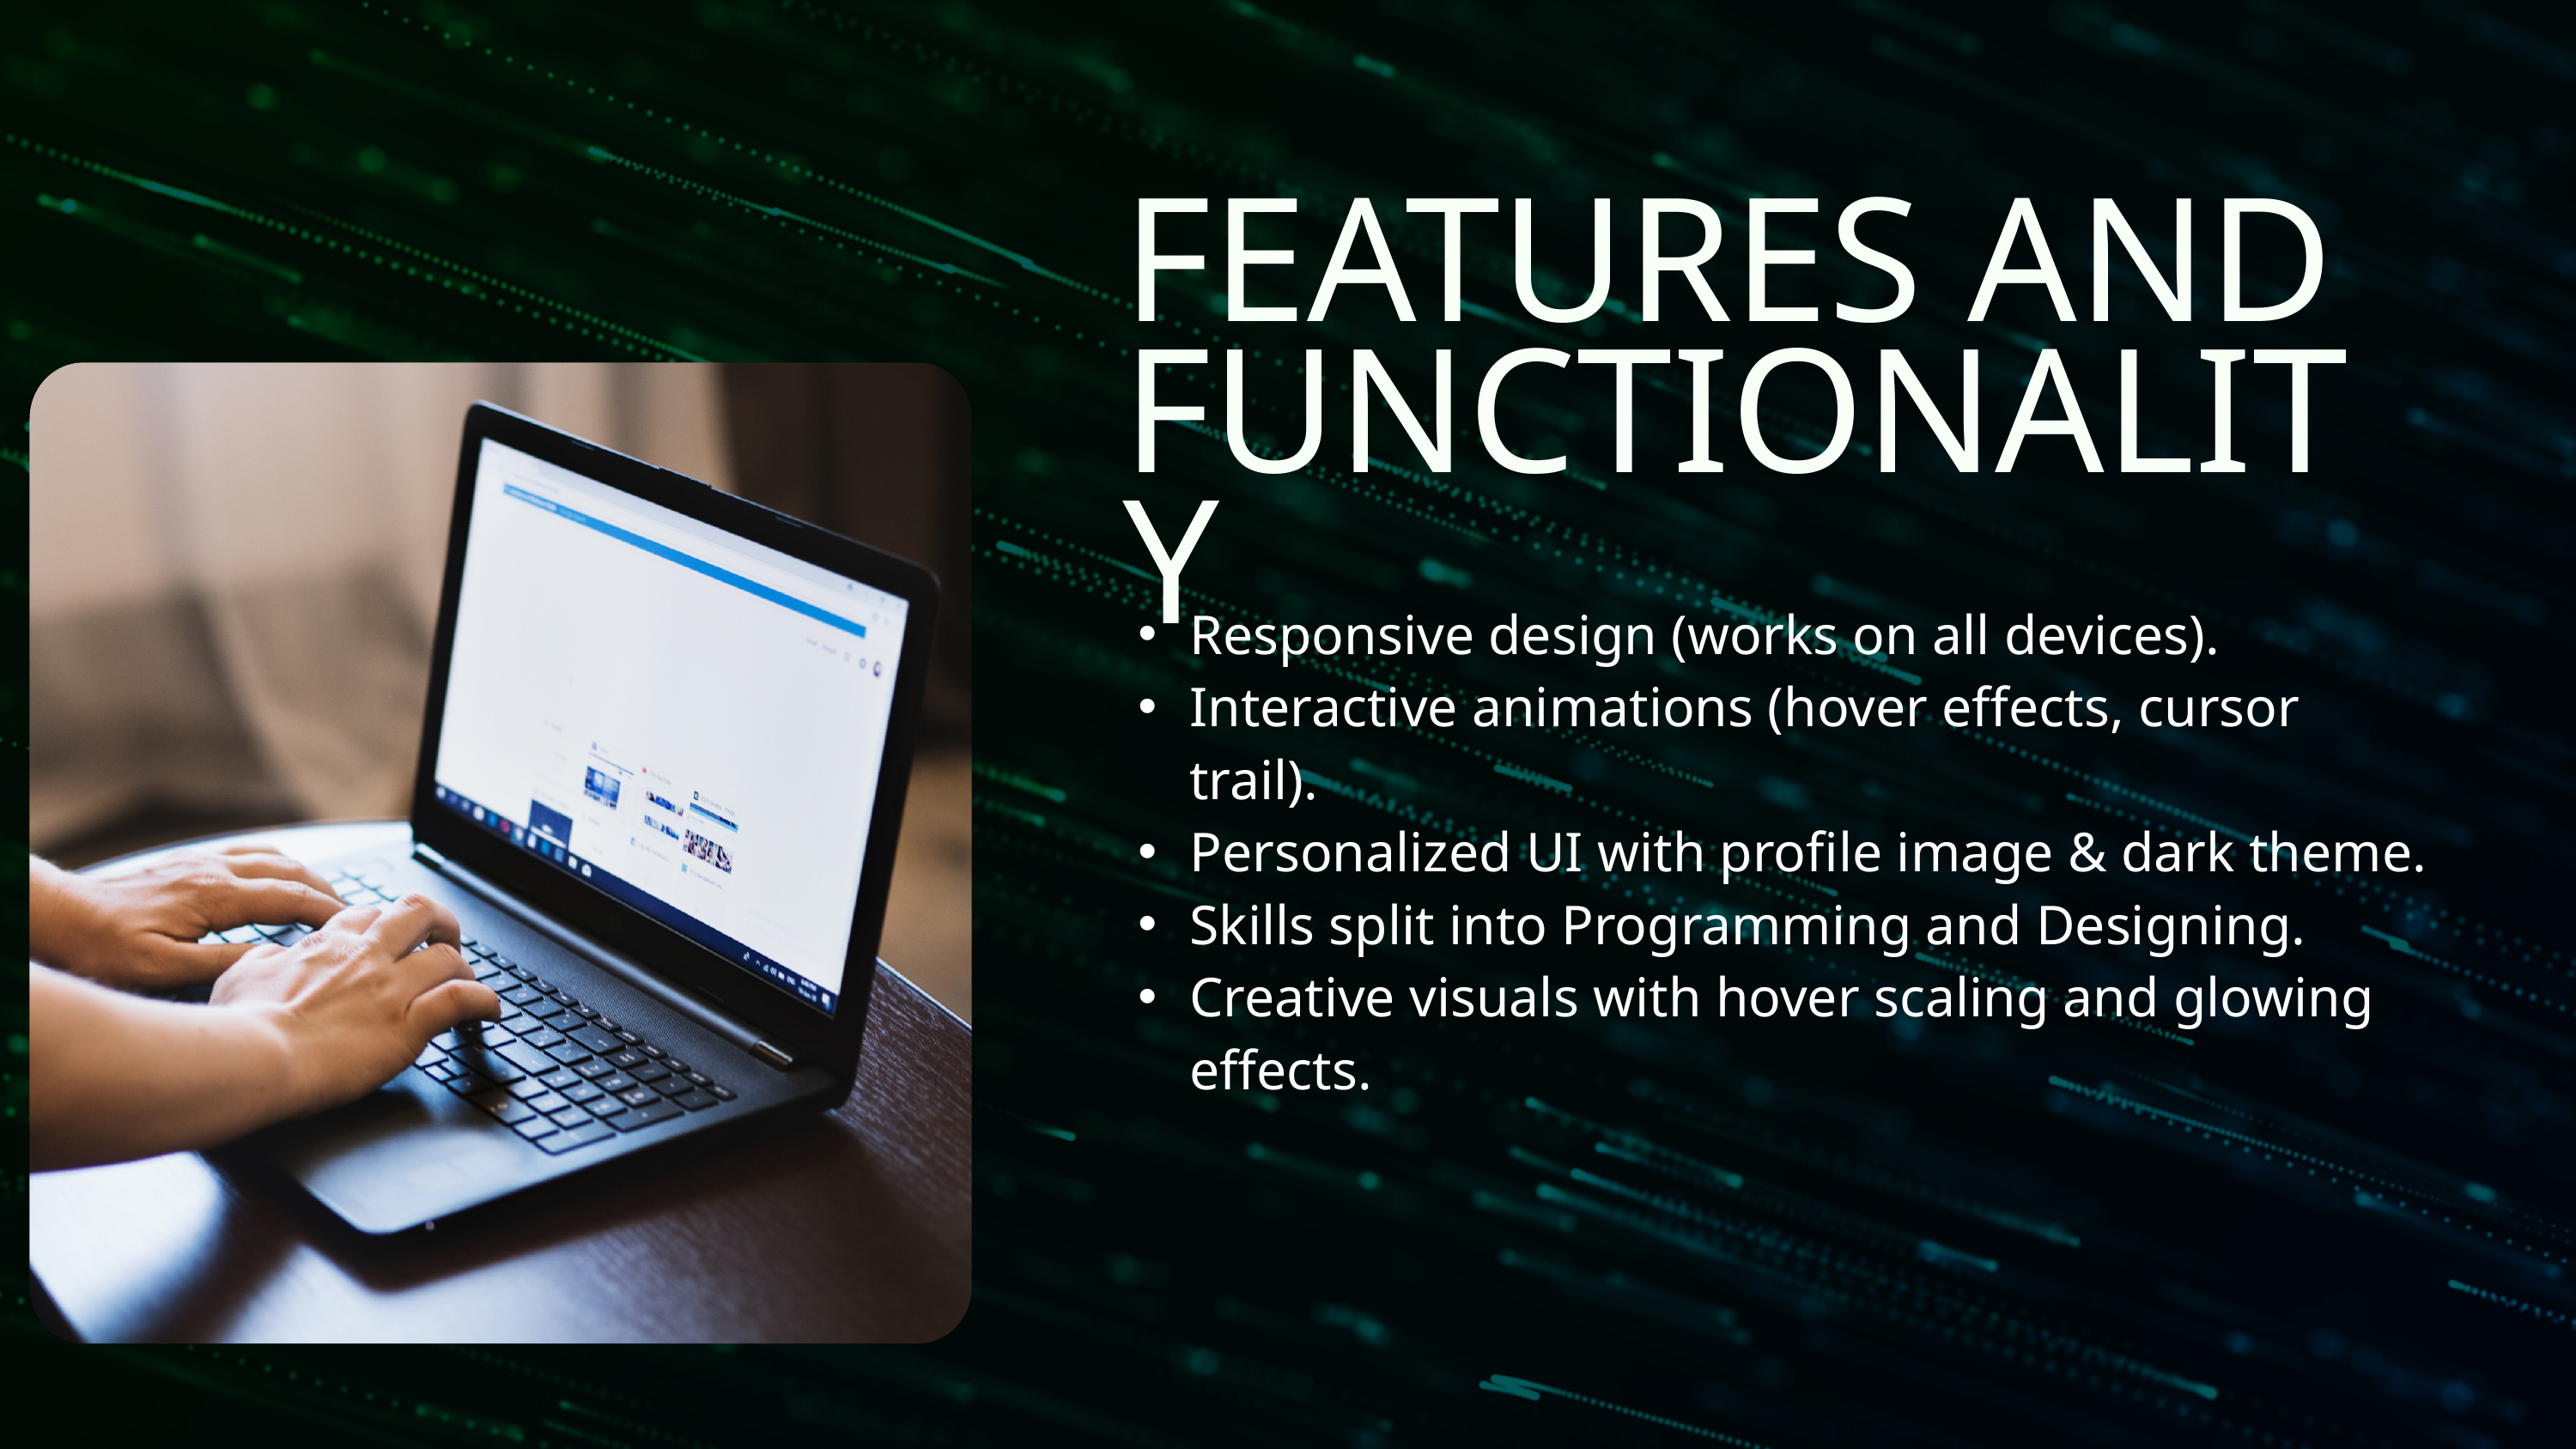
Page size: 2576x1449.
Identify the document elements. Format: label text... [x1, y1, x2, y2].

text_box FEATURES AND FUNCTIONALITY [1122, 204, 2430, 592]
text_box [0, 0, 2576, 1449]
text_box Responsive design (works on all devices). Interactive animations (hover effects, cursor trail). Personalized UI with profile image & dark theme. Skills split into Programming and Designing. Creative visuals with hover scaling and glowing effects. [1086, 592, 2438, 1173]
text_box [29, 362, 972, 1344]
